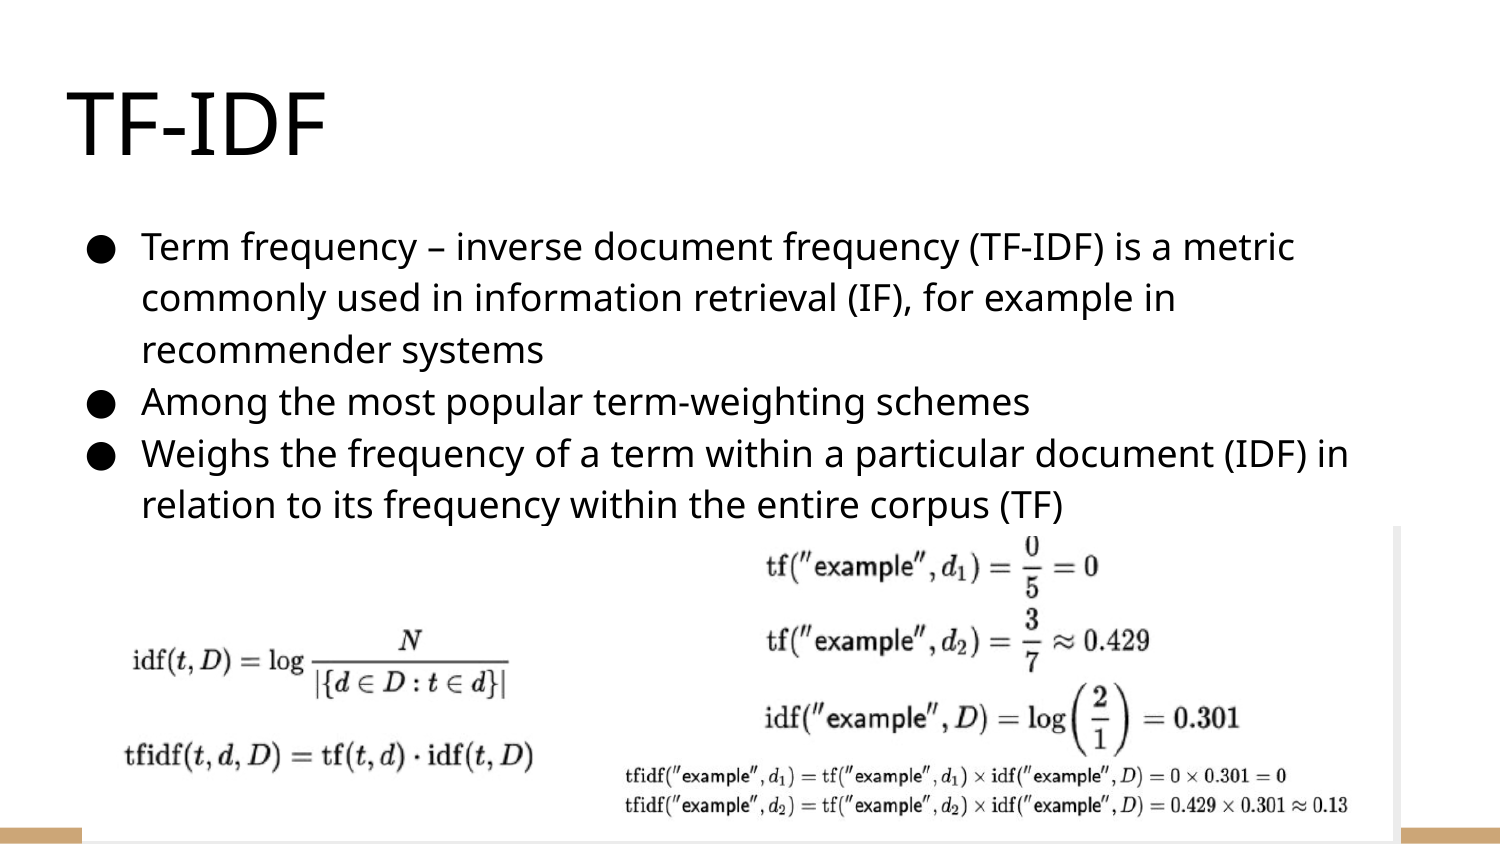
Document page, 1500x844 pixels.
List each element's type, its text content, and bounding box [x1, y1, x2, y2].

title TF-IDF [51, 51, 1449, 189]
picture [81, 526, 1401, 844]
list Term frequency – inverse document frequency (TF-IDF) is a metric commonly used in information retrieval (IF), for example in recommender systems Among the most popular term-weighting schemes Weighs the frequency of a term within a particular document (IDF) in relation to its frequency within the entire corpus (TF) [51, 200, 1449, 752]
